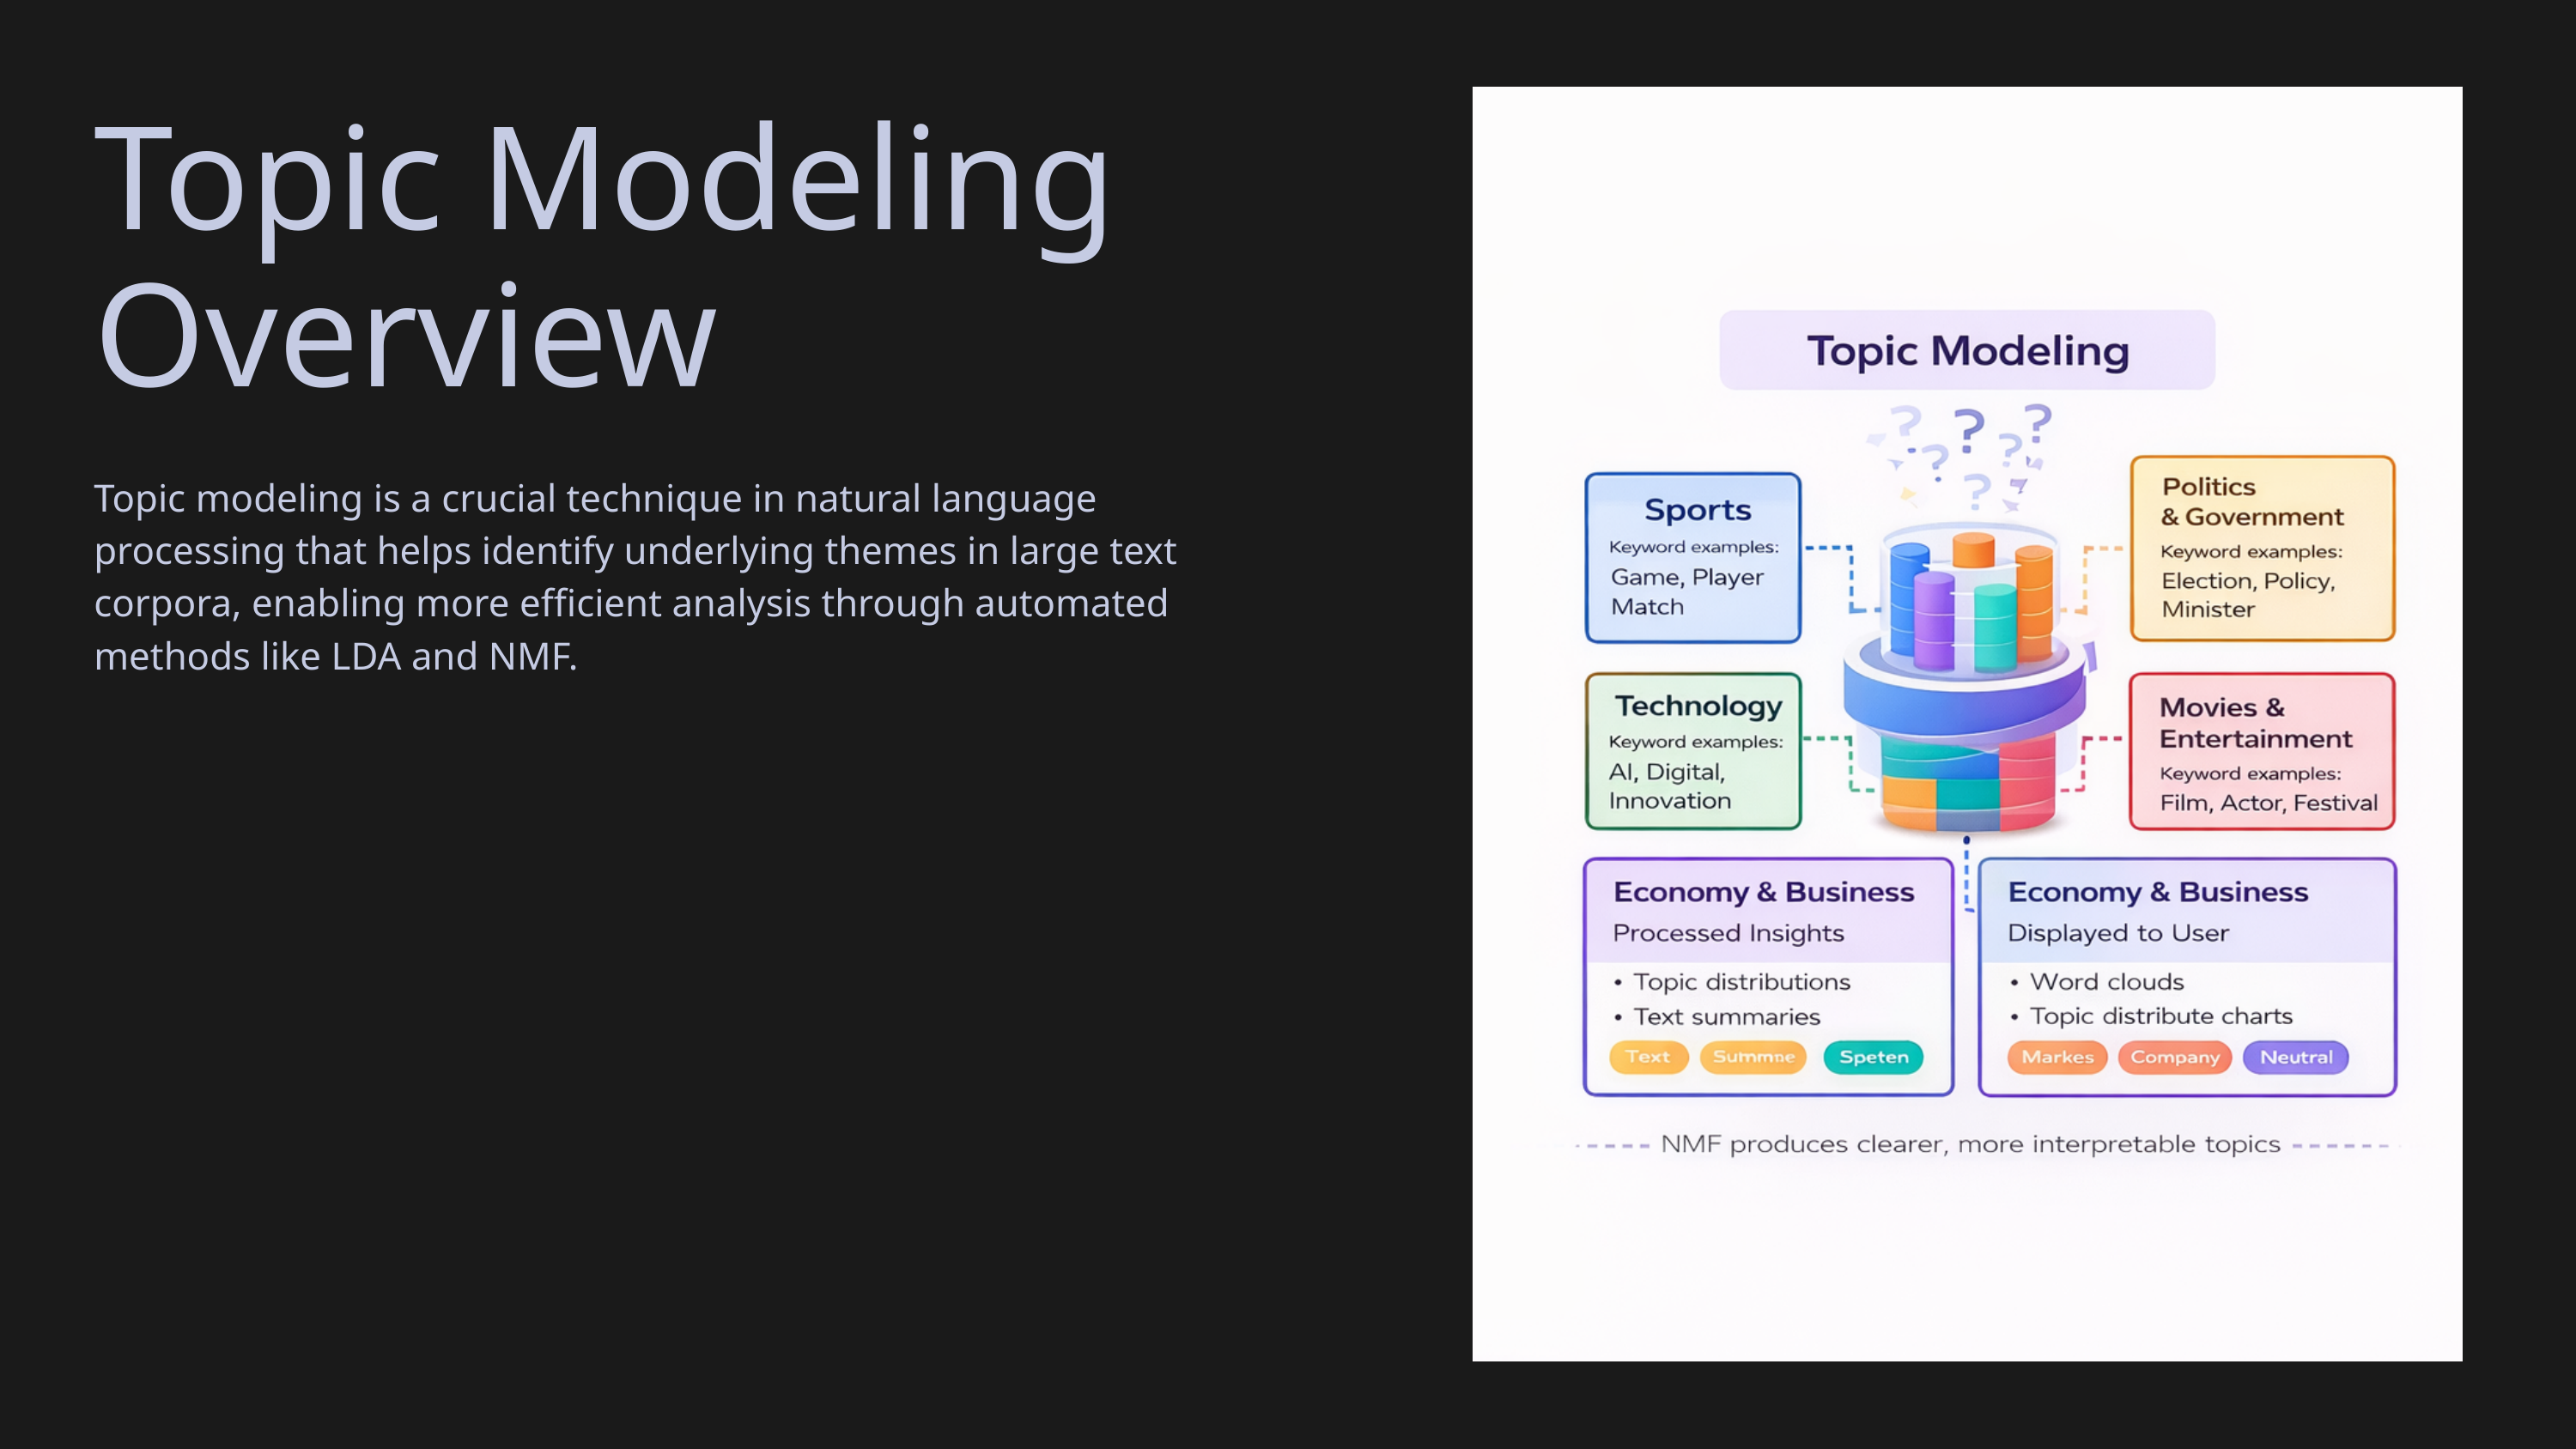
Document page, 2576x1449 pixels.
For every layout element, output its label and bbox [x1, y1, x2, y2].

text_box [94, 94, 1267, 675]
text_box [1473, 87, 2463, 1361]
